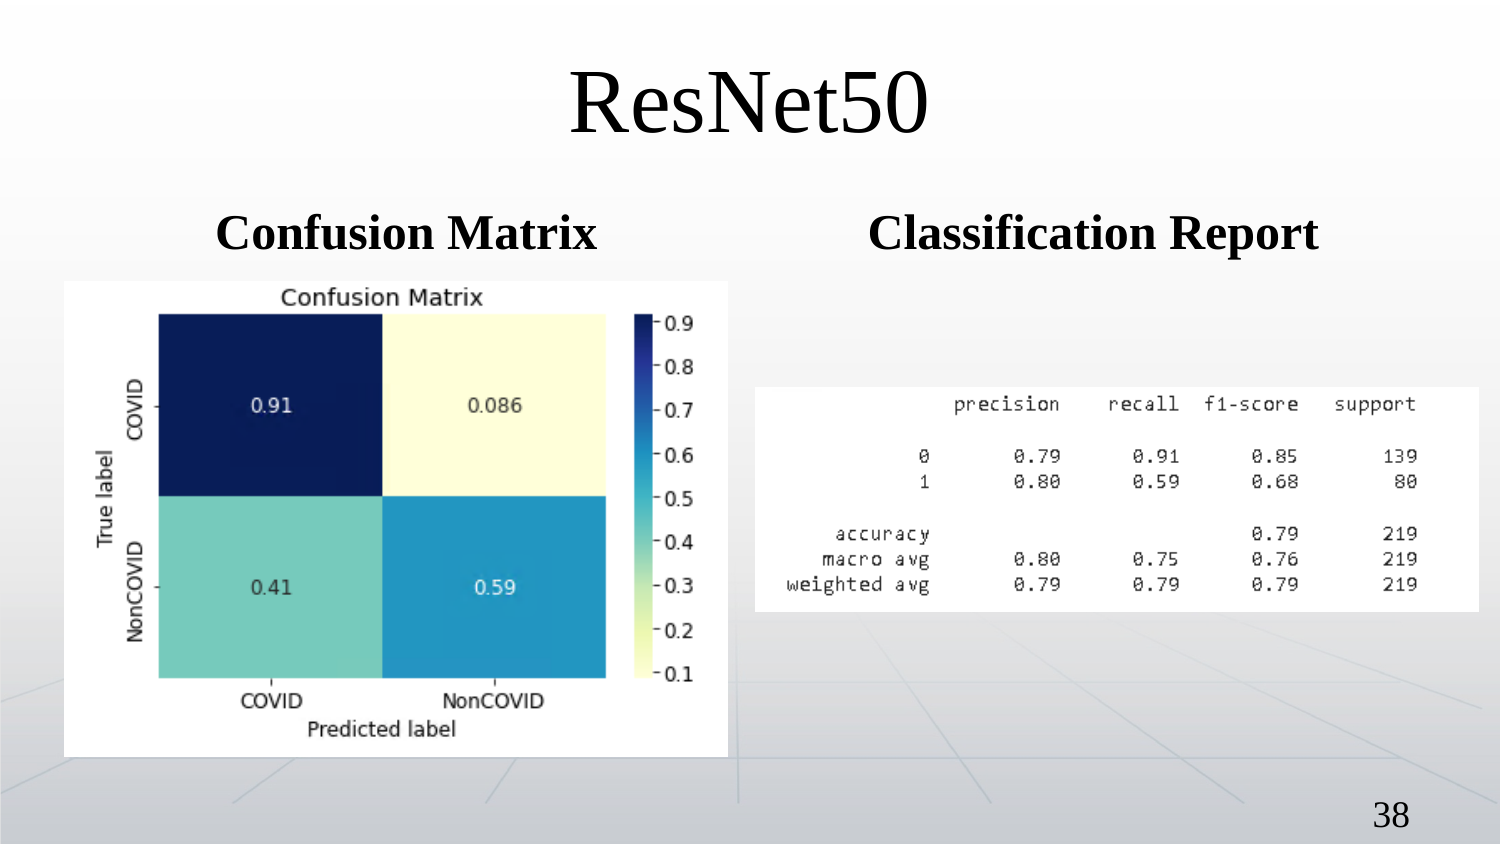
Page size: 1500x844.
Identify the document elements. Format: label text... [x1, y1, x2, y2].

title ResNet50 [75, 33, 1425, 175]
picture [0, 7, 1500, 757]
slide_number 38 [1074, 782, 1425, 827]
list Classification Report [761, 188, 1426, 268]
picture [748, 383, 1486, 612]
list Confusion Matrix [75, 188, 738, 268]
